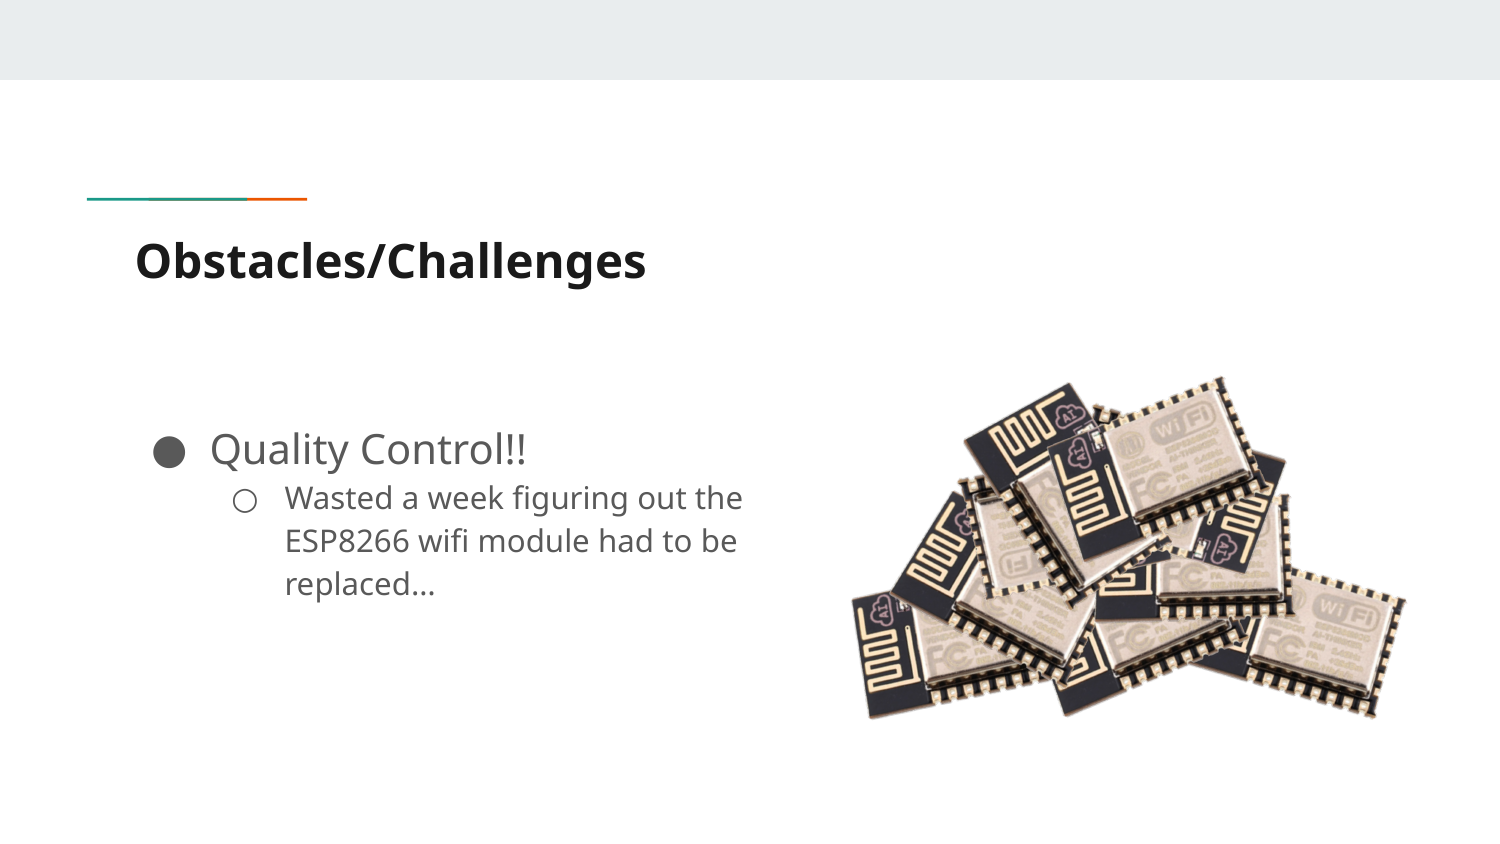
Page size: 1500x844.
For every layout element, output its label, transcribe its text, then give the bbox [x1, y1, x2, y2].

list Quality Control!! Wasted a week figuring out the ESP8266 wifi module had to be replaced… [119, 400, 789, 809]
title Obstacles/Challenges [119, 216, 1381, 305]
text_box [800, 321, 1449, 797]
